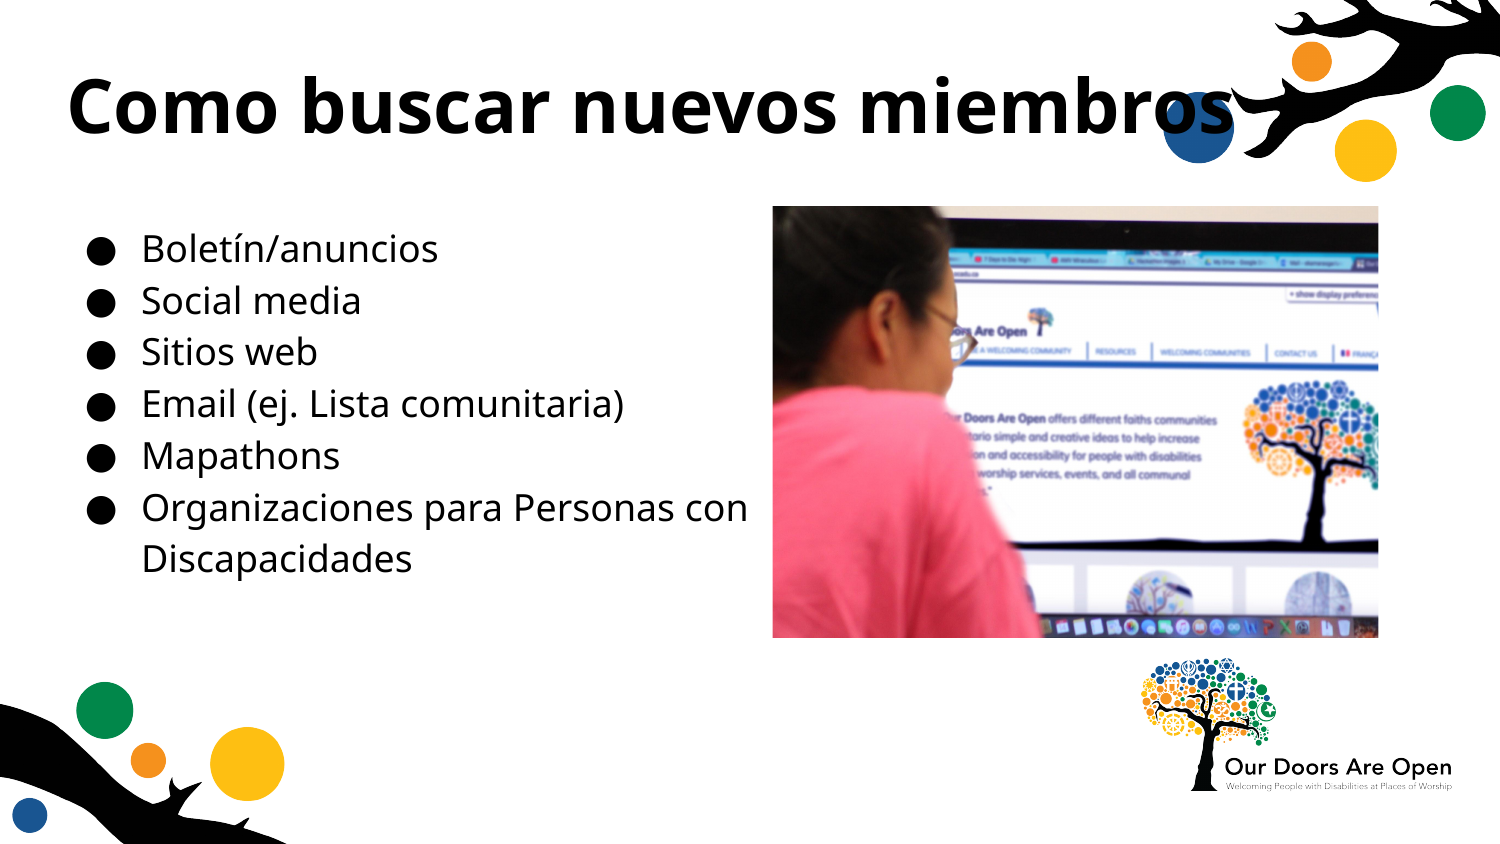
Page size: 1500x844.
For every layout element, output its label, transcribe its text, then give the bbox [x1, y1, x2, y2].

picture [1141, 658, 1458, 796]
picture [772, 206, 1379, 638]
list Boletín/anuncios Social media Sitios web Email (ej. Lista comunitaria) Mapathons Organizaciones para Personas con Discapacidades [51, 204, 773, 621]
title Como buscar nuevos miembros [51, 43, 1309, 204]
picture [0, 667, 352, 844]
picture [1163, 0, 1500, 182]
